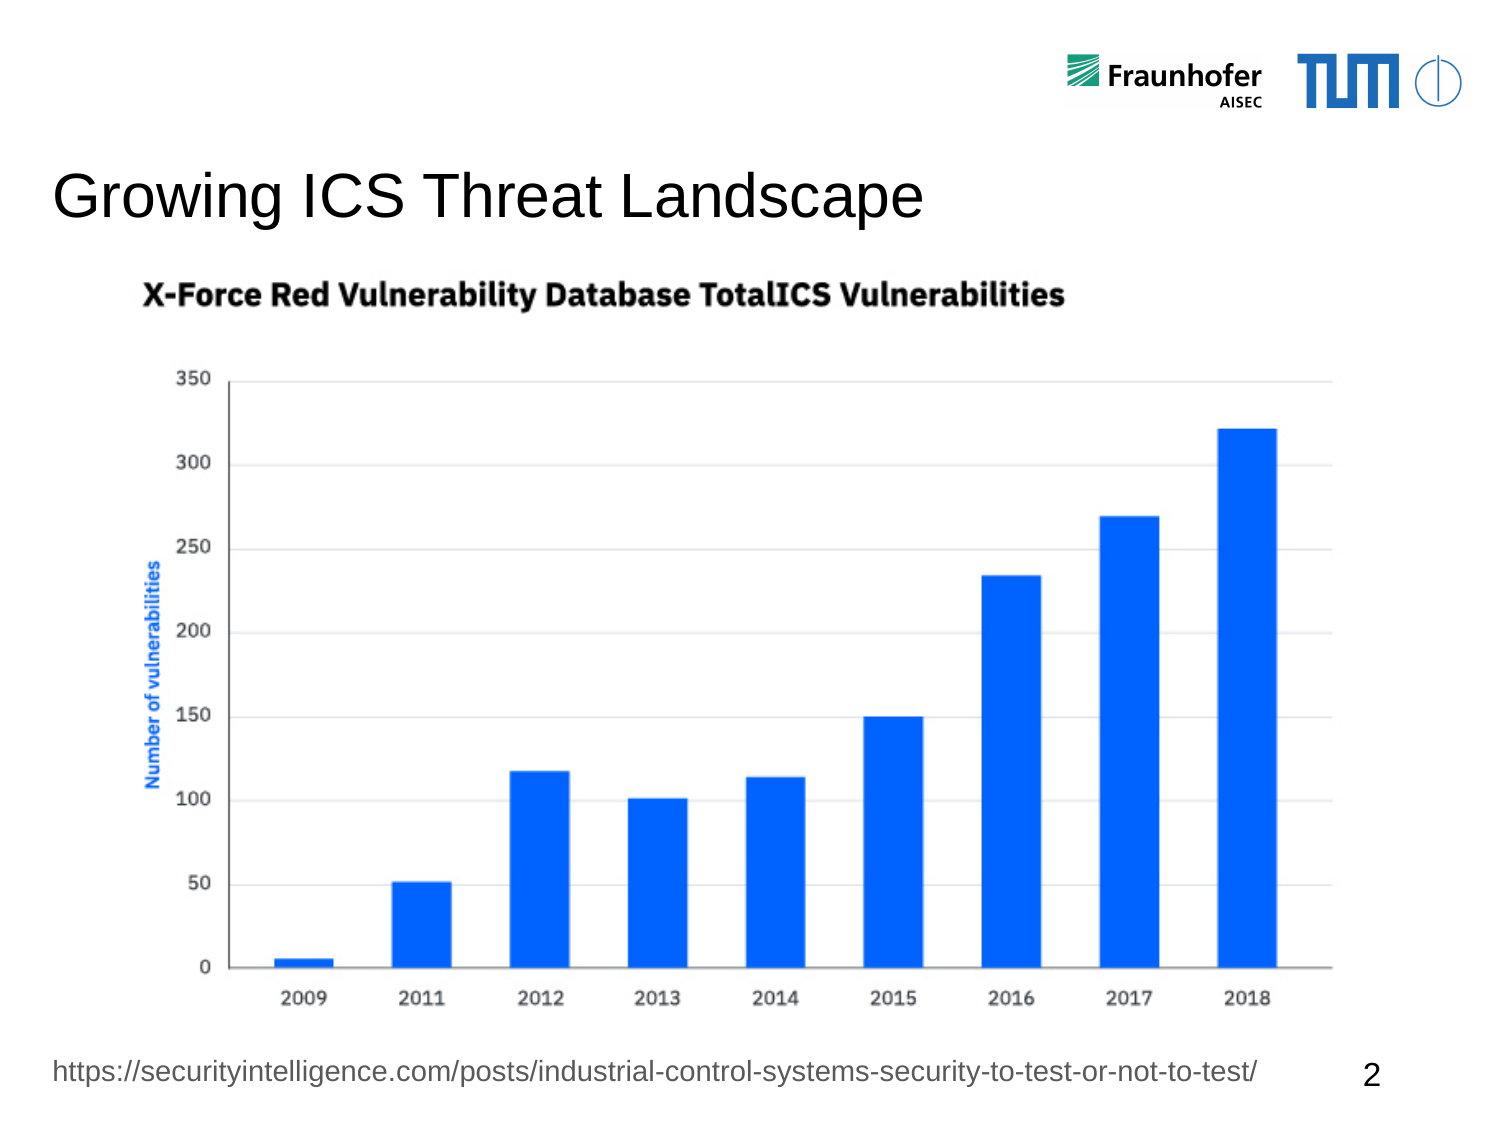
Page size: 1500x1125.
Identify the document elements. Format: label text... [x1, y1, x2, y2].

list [92, 230, 1408, 1055]
picture [1296, 53, 1472, 109]
text_box 2 [1362, 1047, 1500, 1094]
picture [1066, 53, 1263, 109]
text_box https://securityintelligence.com/posts/industrial-control-systems-security-to-test-or-not-to-test/ [52, 1047, 1408, 1088]
title Growing ICS Threat Landscape [52, 162, 1449, 231]
